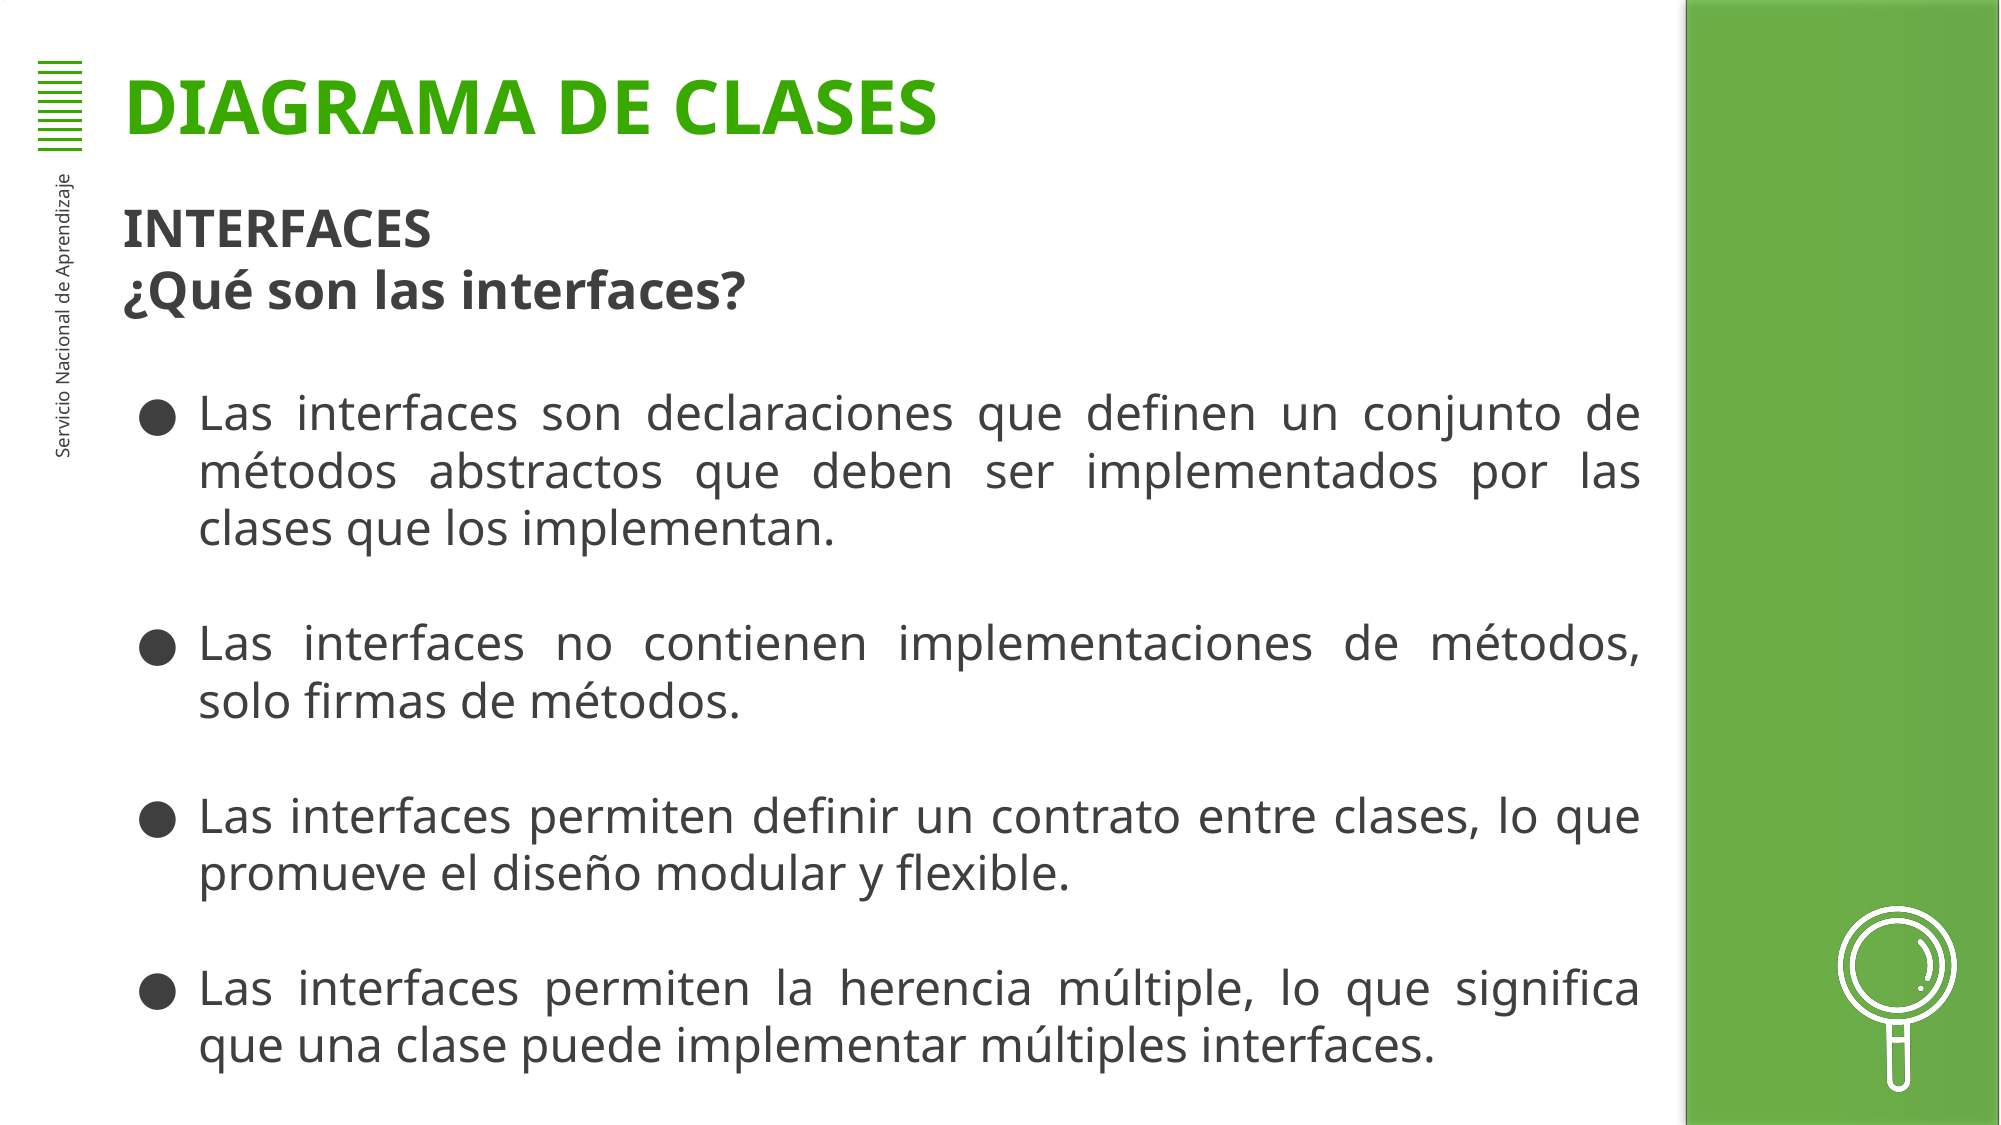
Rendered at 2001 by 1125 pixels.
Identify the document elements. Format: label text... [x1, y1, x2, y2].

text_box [38, 62, 83, 150]
text_box Servicio Nacional de Aprendizaje [43, 158, 81, 485]
text_box INTERFACES ¿Qué son las interfaces? Las interfaces son declaraciones que definen un conjunto de métodos abstractos que deben ser implementados por las clases que los implementan. Las interfaces no contienen implementaciones de métodos, solo firmas de métodos. Las interfaces permiten definir un contrato entre clases, lo que promueve el diseño modular y flexible. Las interfaces permiten la herencia múltiple, lo que significa que una clase puede implementar múltiples interfaces. [108, 187, 1659, 1125]
text_box DIAGRAMA DE CLASES [108, 52, 1660, 420]
text_box [1685, 0, 1999, 1125]
picture [1790, 882, 2000, 1096]
